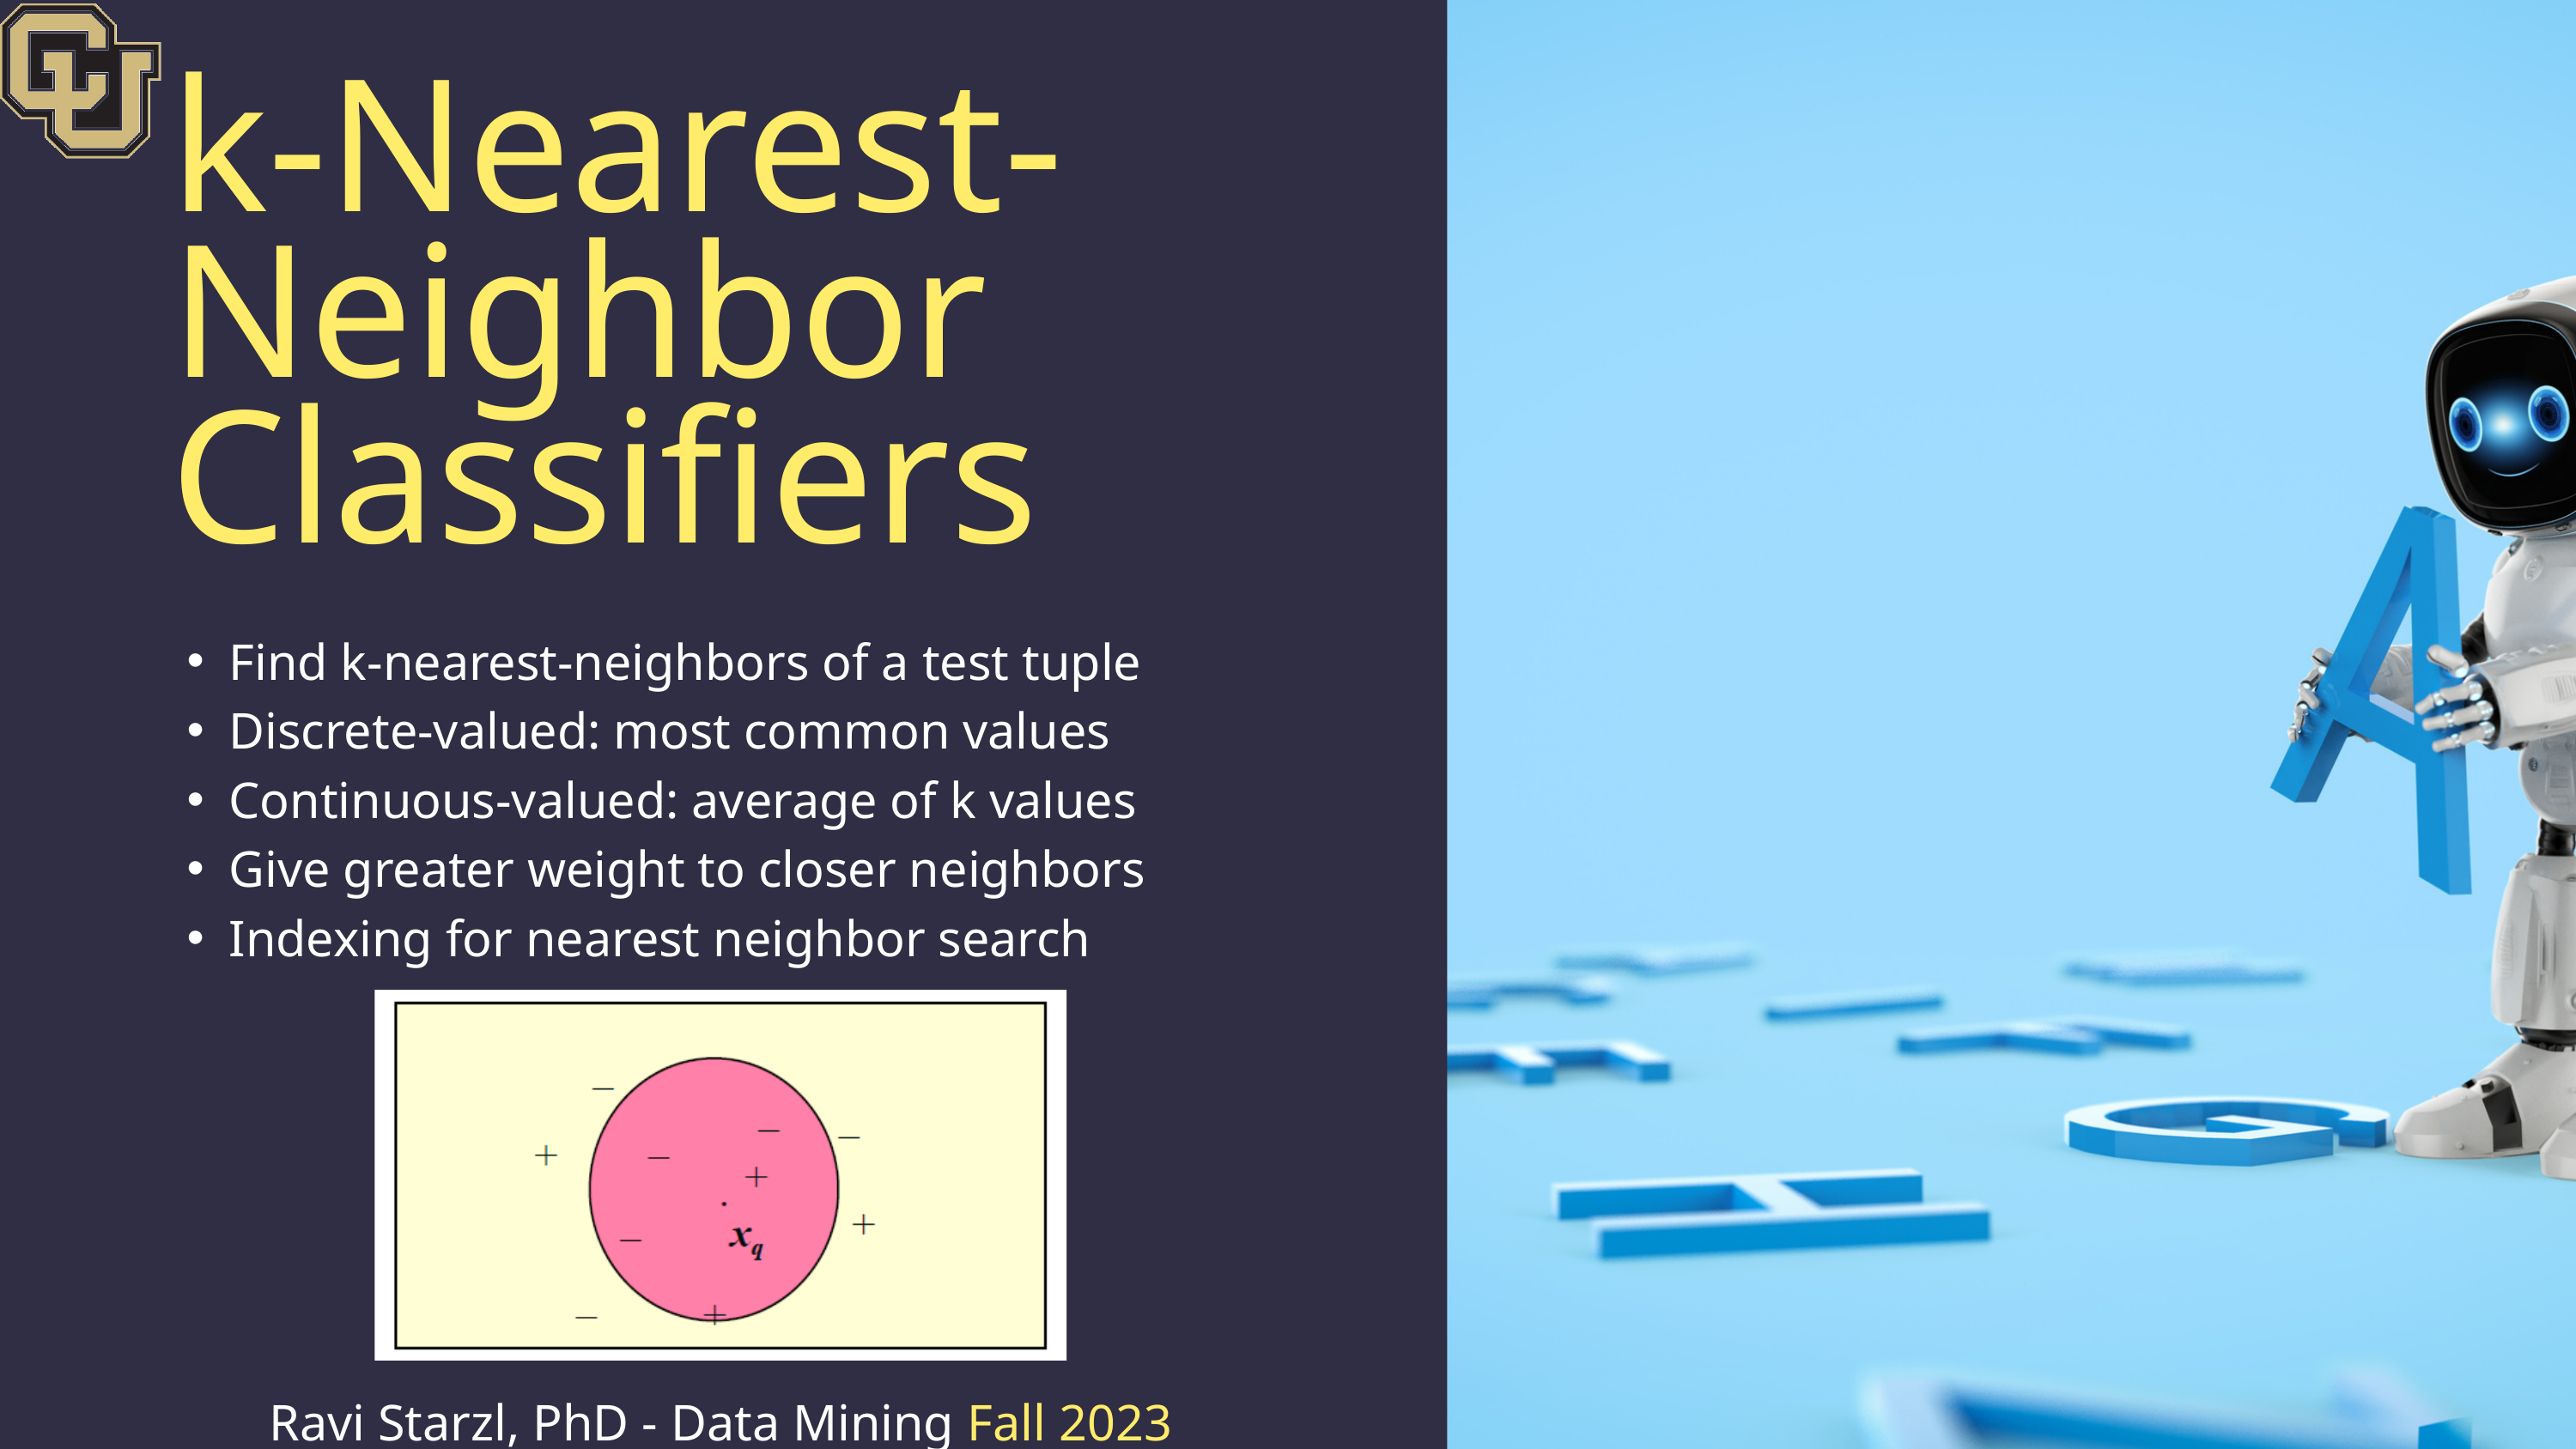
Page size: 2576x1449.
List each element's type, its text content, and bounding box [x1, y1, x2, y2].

text_box Ravi Starzl, PhD - Data Mining Fall 2023 [248, 1381, 1193, 1449]
text_box [0, 0, 171, 164]
text_box Find k-nearest-neighbors of a test tuple Discrete-valued: most common values Continuous-valued: average of k values Give greater weight to closer neighbors Indexing for nearest neighbor search [144, 621, 1396, 967]
text_box [374, 990, 1067, 1361]
text_box [1447, 0, 2576, 1449]
text_box k-Nearest-Neighbor Classifiers [170, 83, 1396, 579]
